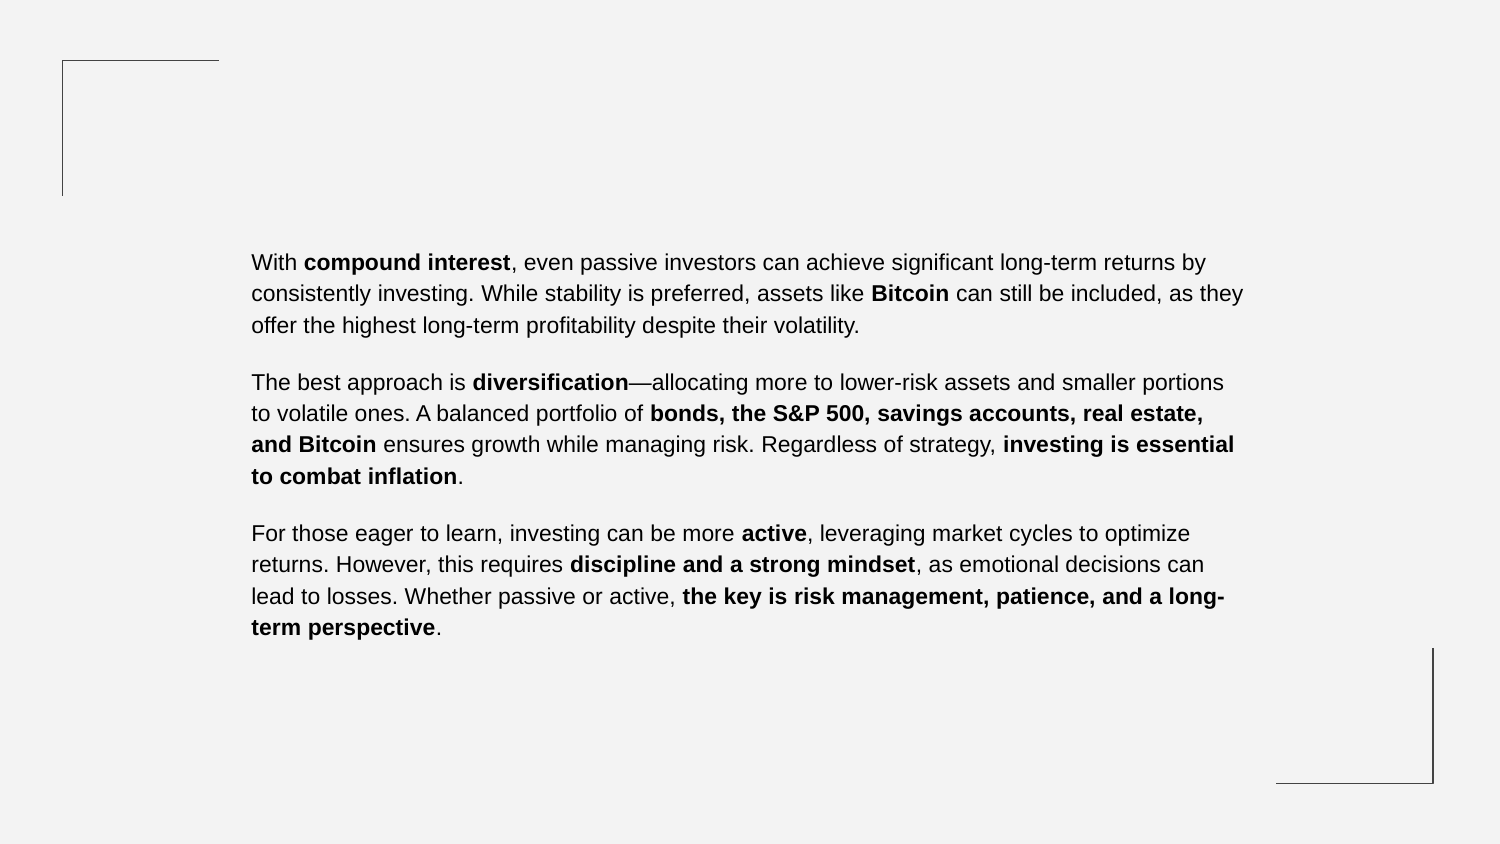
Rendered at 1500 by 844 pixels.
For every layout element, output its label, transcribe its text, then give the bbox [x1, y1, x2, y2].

text_box [62, 60, 219, 196]
text_box [1276, 647, 1433, 784]
subtitle With compound interest, even passive investors can achieve significant long-term returns by consistently investing. While stability is preferred, assets like Bitcoin can still be included, as they offer the highest long-term profitability despite their volatility. The best approach is diversification—allocating more to lower-risk assets and smaller portions to volatile ones. A balanced portfolio of bonds, the S&P 500, savings accounts, real estate, and Bitcoin ensures growth while managing risk. Regardless of strategy, investing is essential to combat inflation. For those eager to learn, investing can be more active, leveraging market cycles to optimize returns. However, this requires discipline and a strong mindset, as emotional decisions can lead to losses. Whether passive or active, the key is risk management, patience, and a long-term perspective. [236, 281, 1264, 697]
